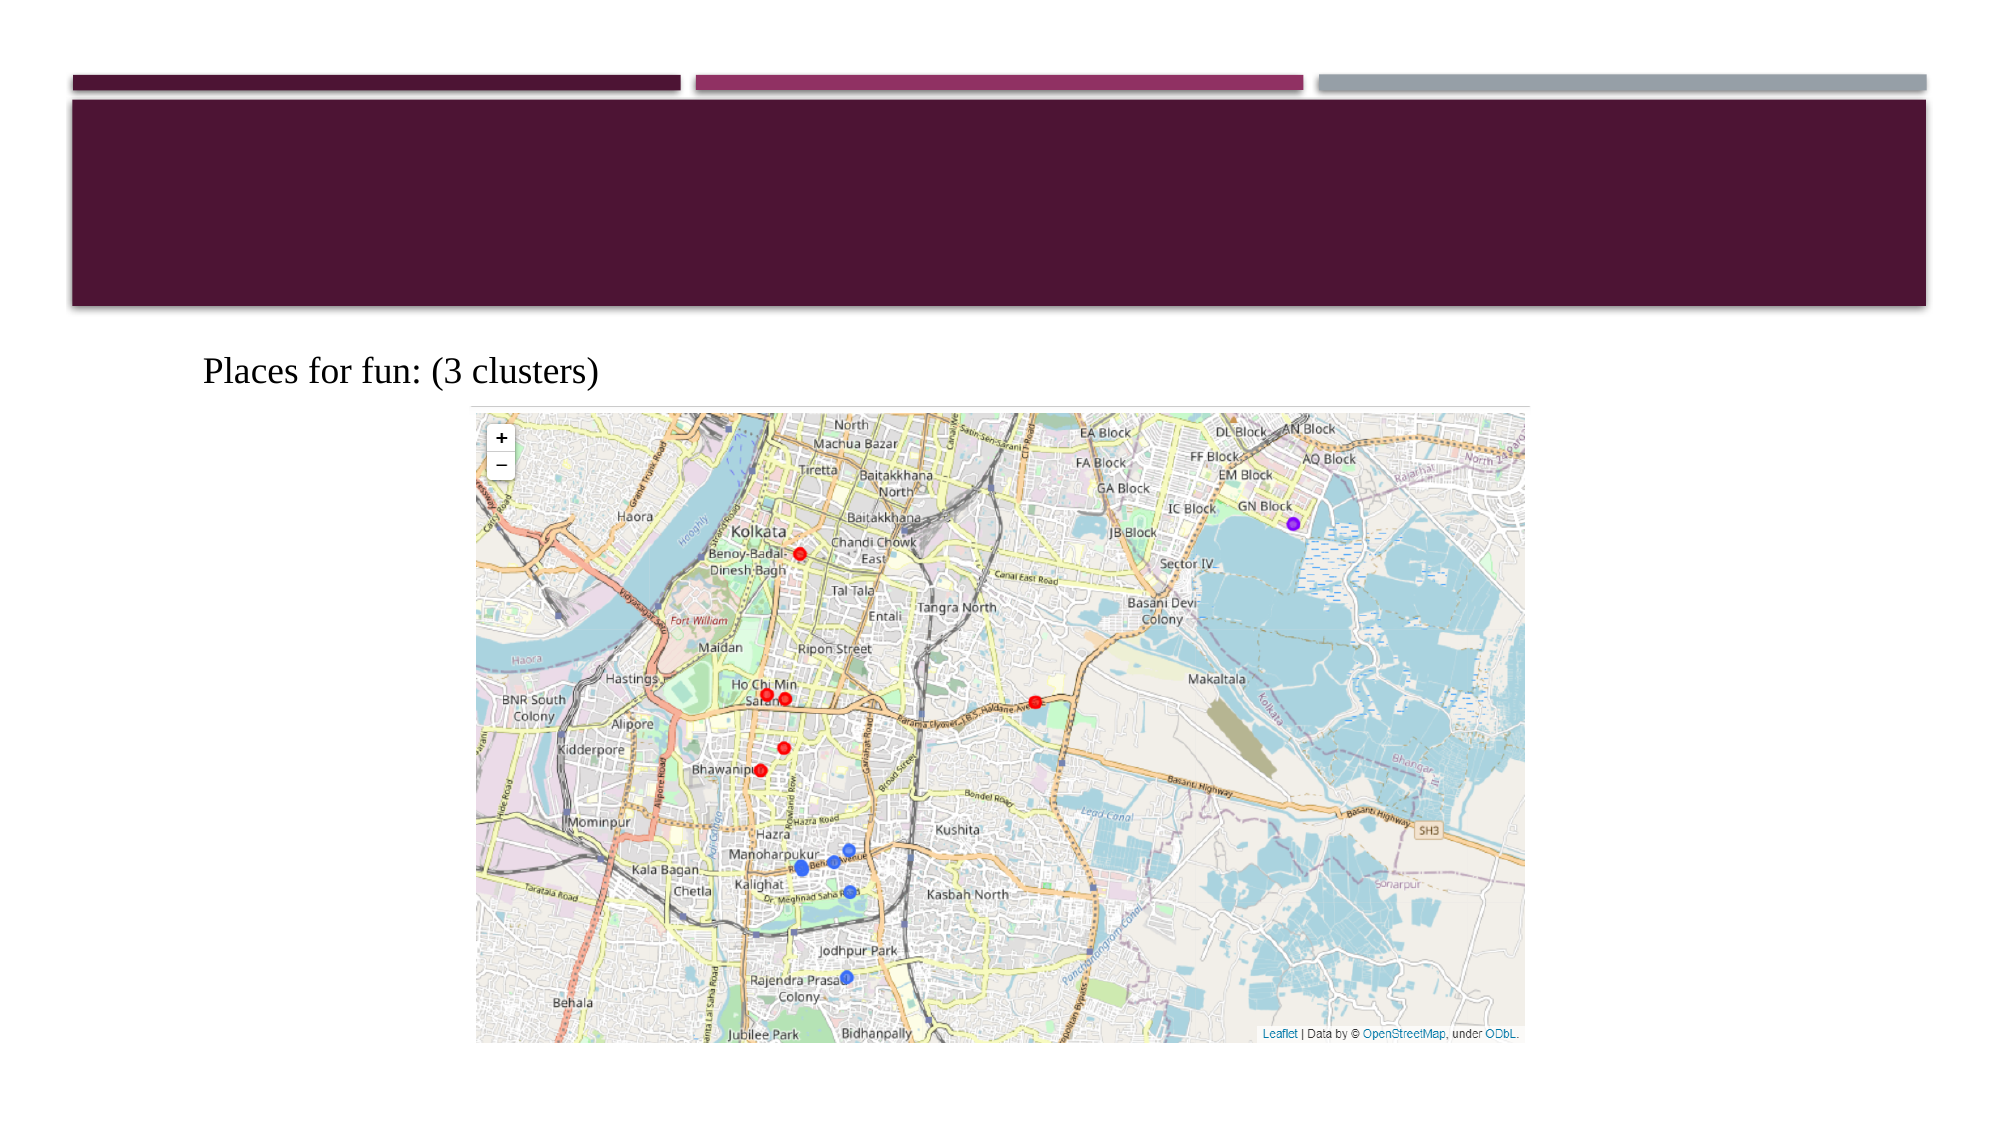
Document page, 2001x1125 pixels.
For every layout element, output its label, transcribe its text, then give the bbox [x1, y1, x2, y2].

text_box Places for fun: (3 clusters) [94, 335, 1904, 398]
picture [468, 405, 1532, 1052]
